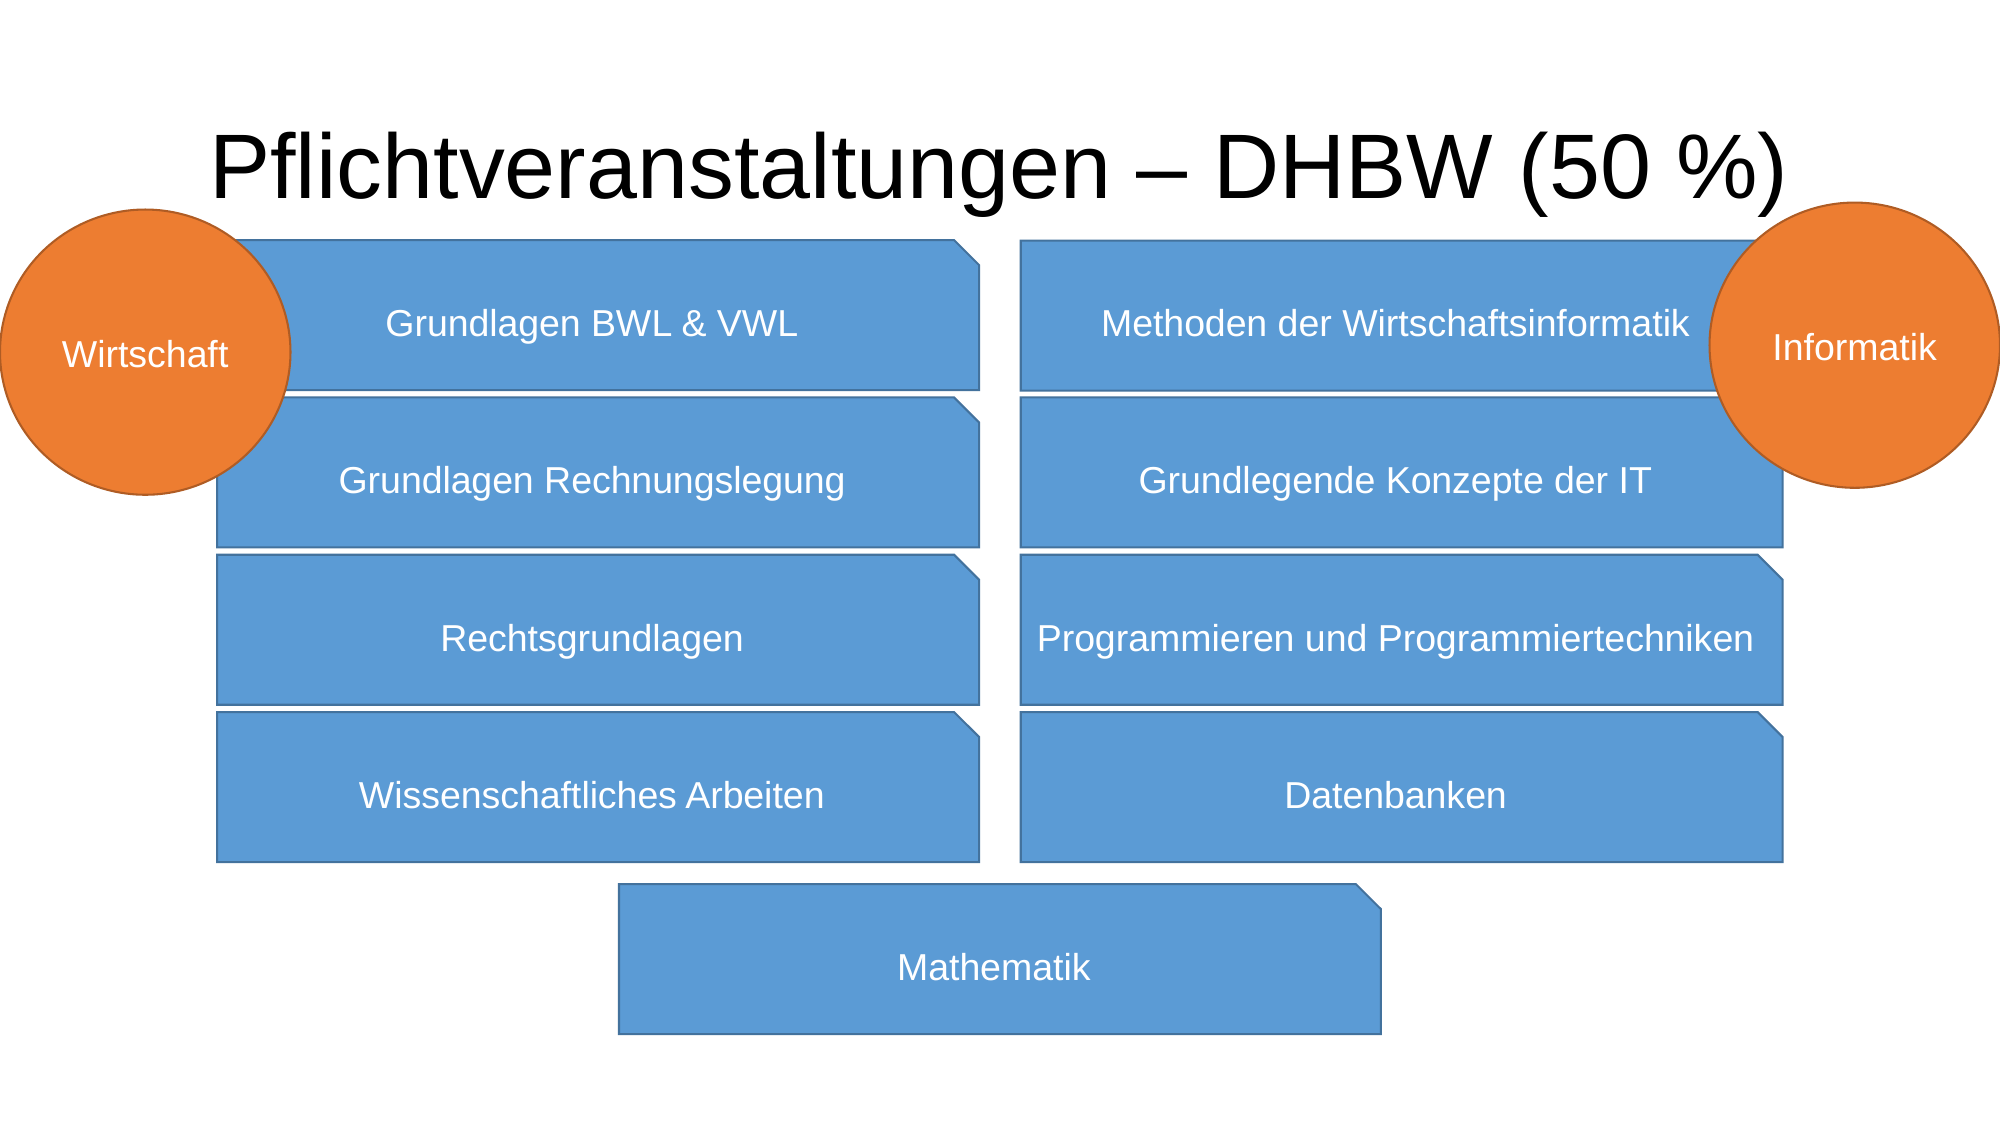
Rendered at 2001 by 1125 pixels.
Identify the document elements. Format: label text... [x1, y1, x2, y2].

text_box Wirtschaft [0, 208, 292, 496]
text_box Wissenschaftliches Arbeiten [216, 711, 981, 864]
text_box Programmieren und Programmiertechniken [1019, 553, 1784, 706]
text_box Methoden der Wirtschaftsinformatik [1019, 278, 1725, 392]
text_box Rechtsgrundlagen [216, 553, 981, 706]
text_box Datenbanken [1019, 711, 1784, 864]
text_box Grundlegende Konzepte der IT [1019, 396, 1784, 549]
text_box Grundlagen BWL & VWL [272, 278, 981, 392]
title Pflichtveranstaltungen – DHBW (50 %) [137, 59, 1863, 278]
text_box Mathematik [617, 883, 1382, 1036]
text_box Grundlagen Rechnungslegung [216, 396, 981, 549]
text_box Informatik [1708, 201, 2000, 489]
